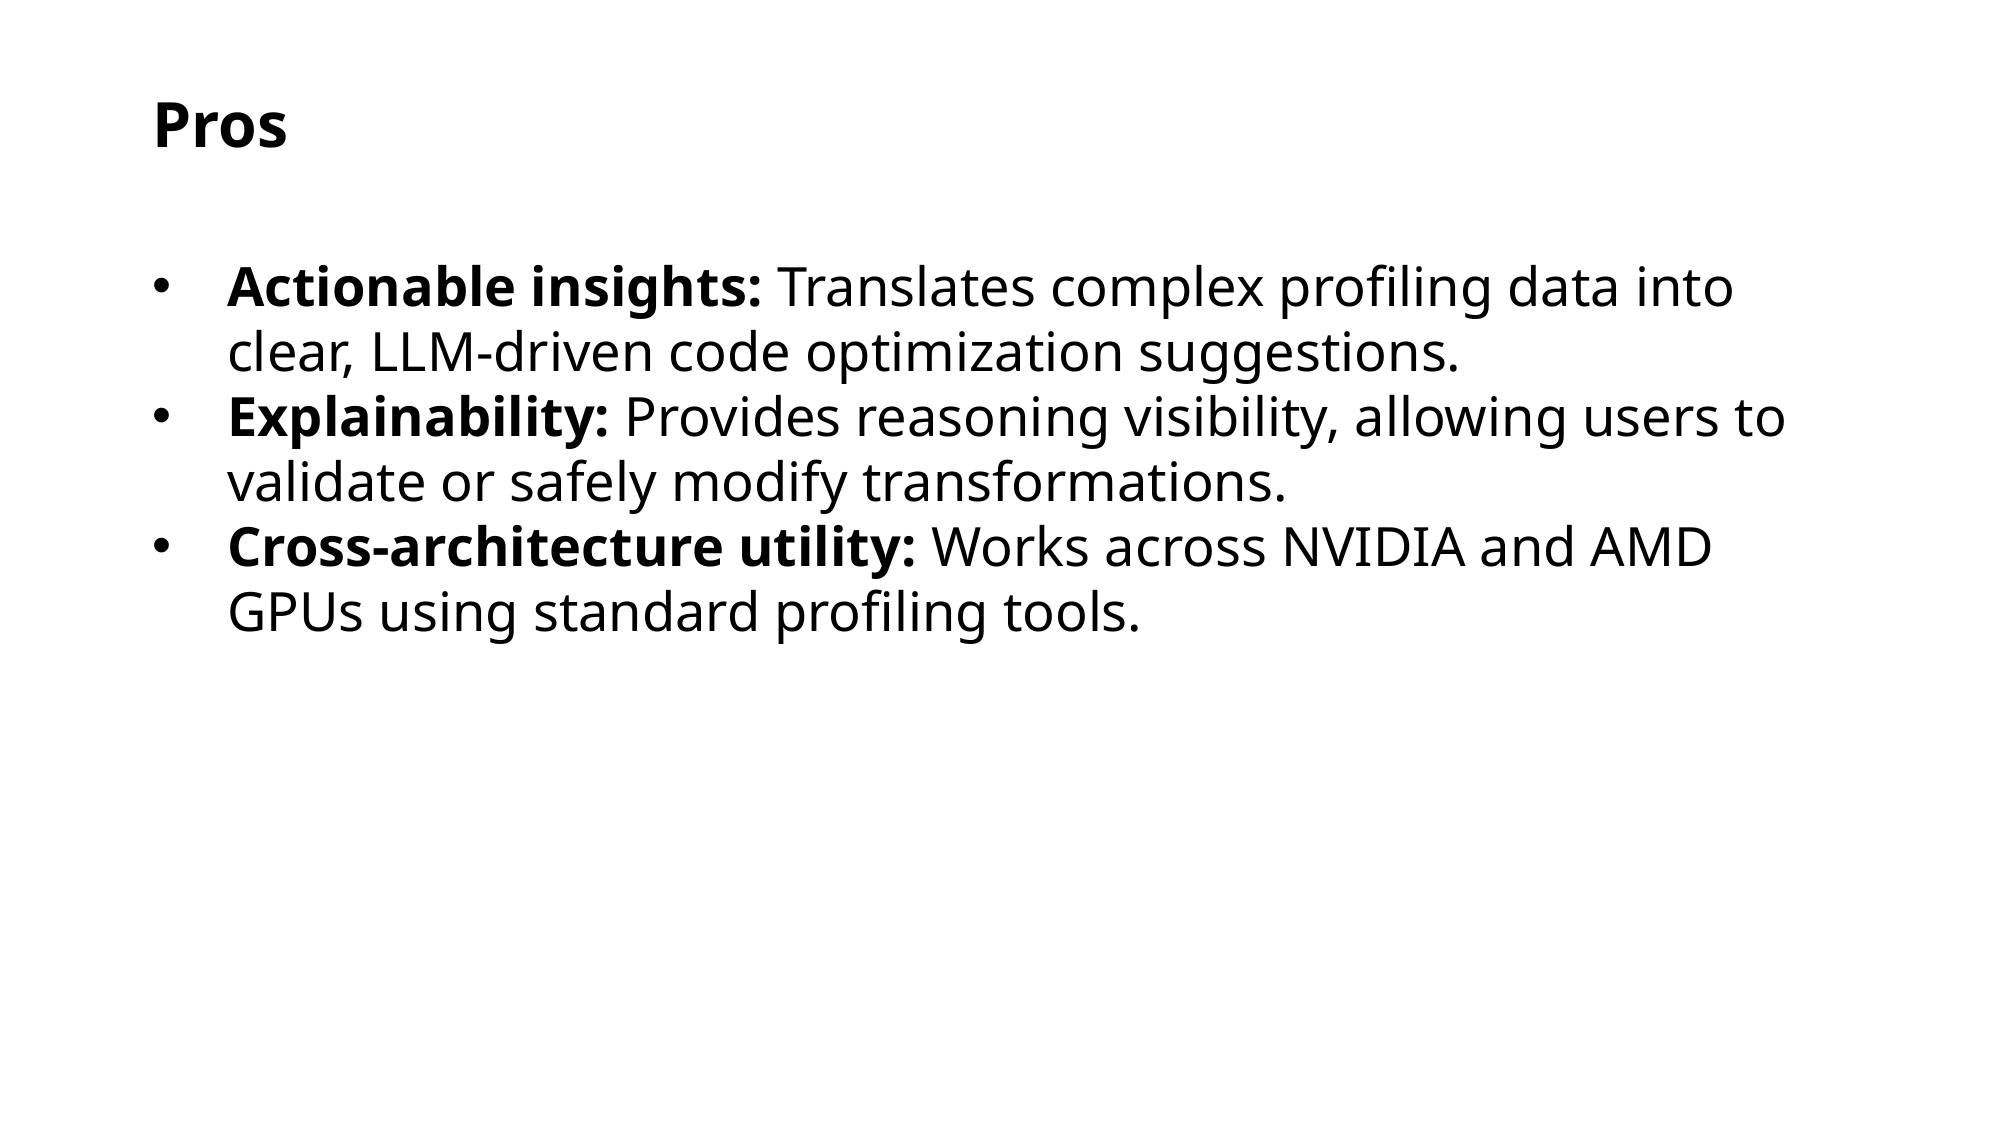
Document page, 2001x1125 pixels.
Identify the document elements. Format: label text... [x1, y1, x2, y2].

list Pros [137, 86, 1886, 1009]
text_box Actionable insights: Translates complex profiling data into clear, LLM-driven code optimization suggestions. Explainability: Provides reasoning visibility, allowing users to validate or safely modify transformations. Cross-architecture utility: Works across NVIDIA and AMD GPUs using standard profiling tools. [137, 180, 1863, 715]
